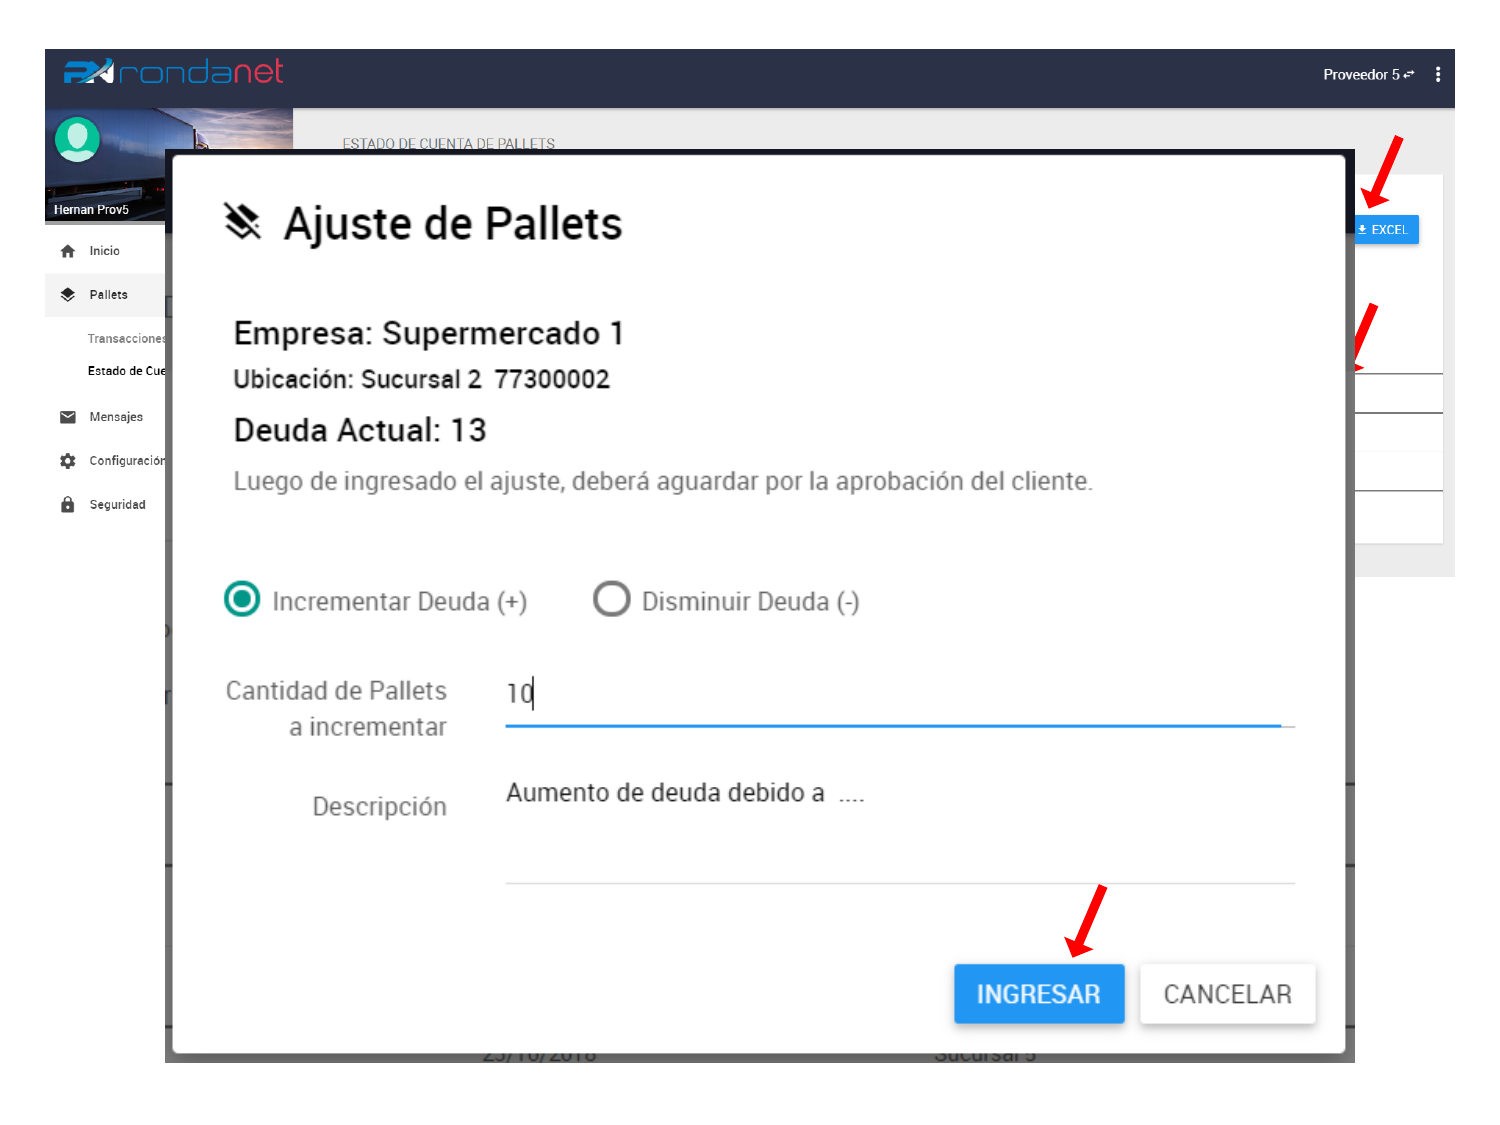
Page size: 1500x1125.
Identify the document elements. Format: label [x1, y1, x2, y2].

text_box [45, 49, 1455, 577]
text_box [164, 149, 1355, 1063]
